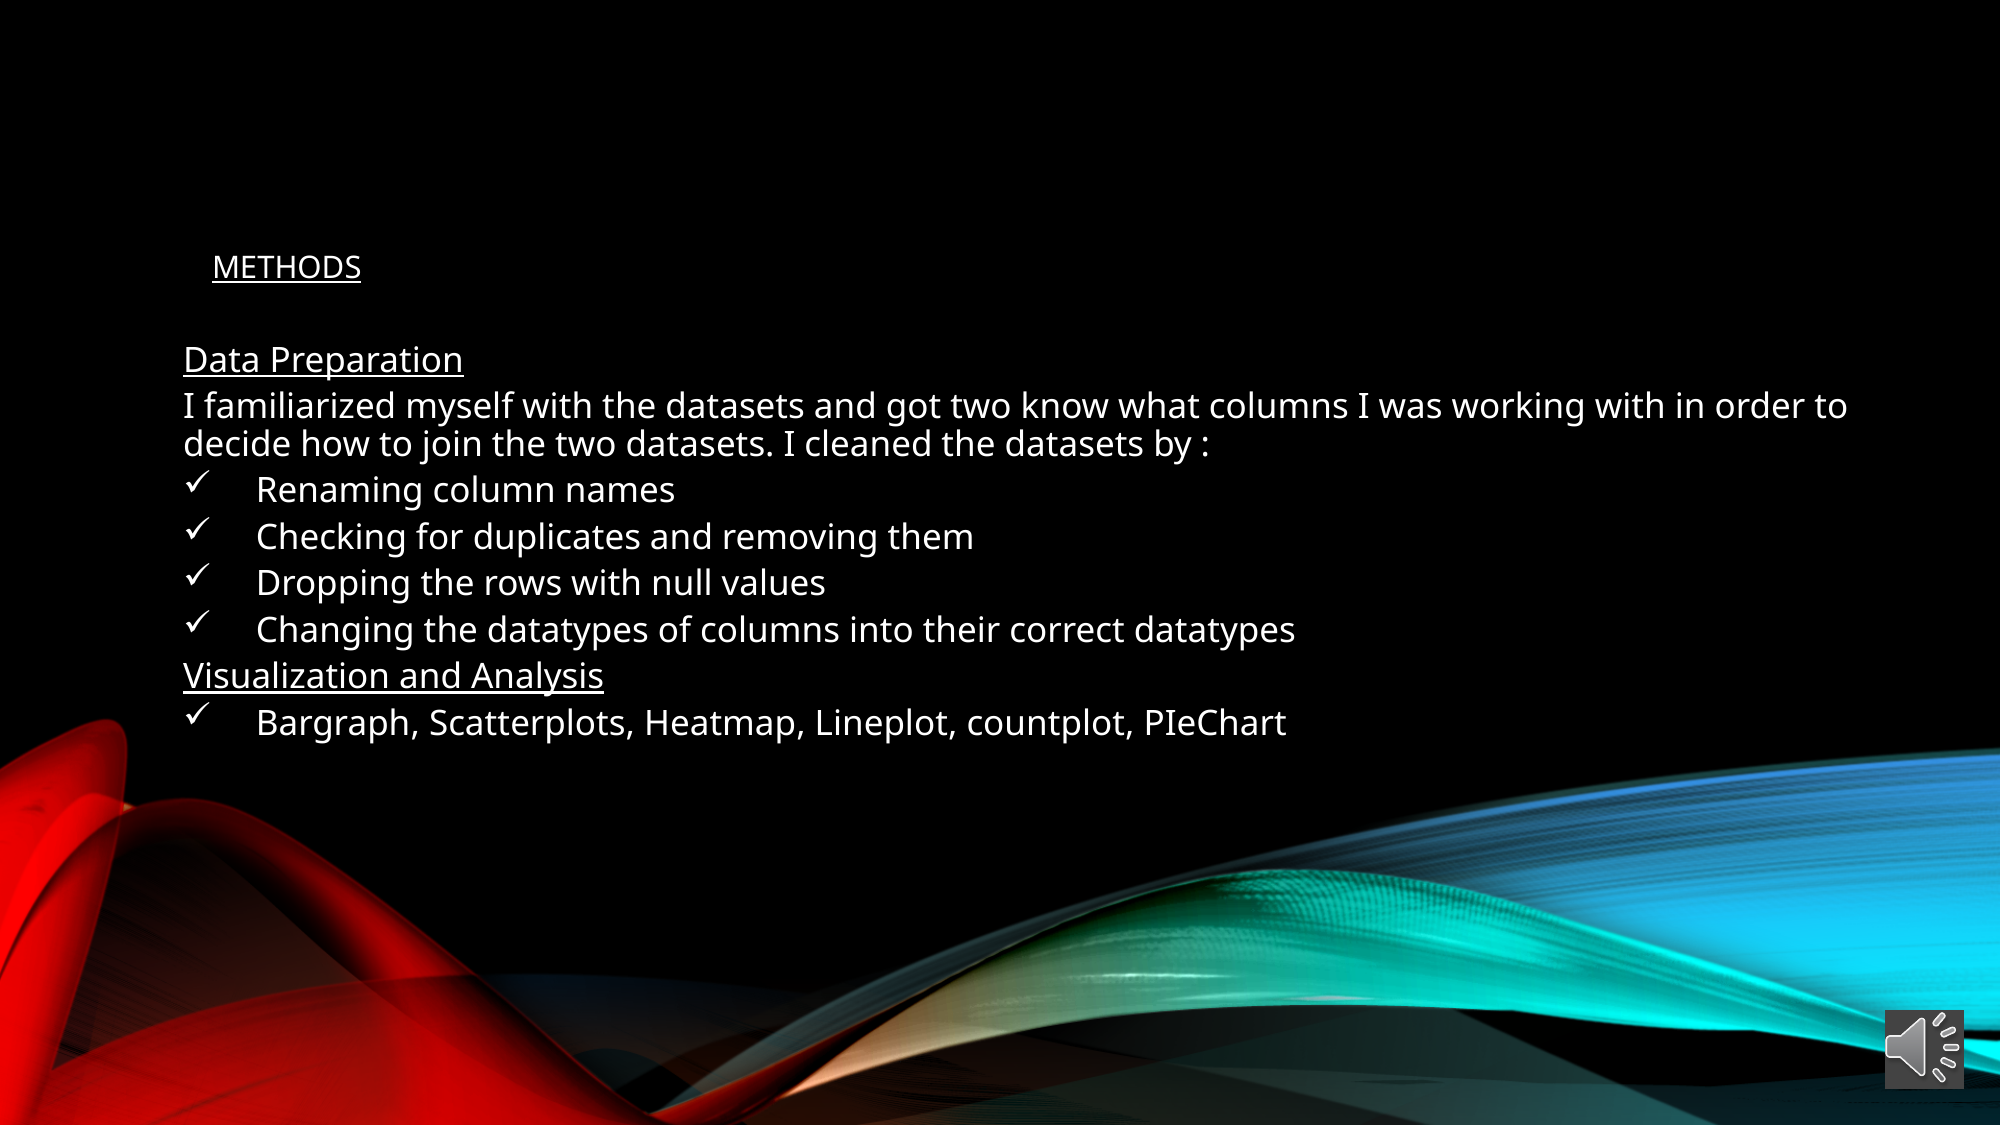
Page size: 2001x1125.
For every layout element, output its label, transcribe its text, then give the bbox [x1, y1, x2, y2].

title Methods [168, 221, 377, 293]
list Data Preparation I familiarized myself with the datasets and got two know what columns I was working with in order to decide how to join the two datasets. I cleaned the datasets by : Renaming column names Checking for duplicates and removing them Dropping the rows with null values Changing the datatypes of columns into their correct datatypes Visualization and Analysis Bargraph, Scatterplots, Heatmap, Lineplot, countplot, PIeChart [168, 334, 1889, 982]
picture [0, 717, 2000, 1125]
